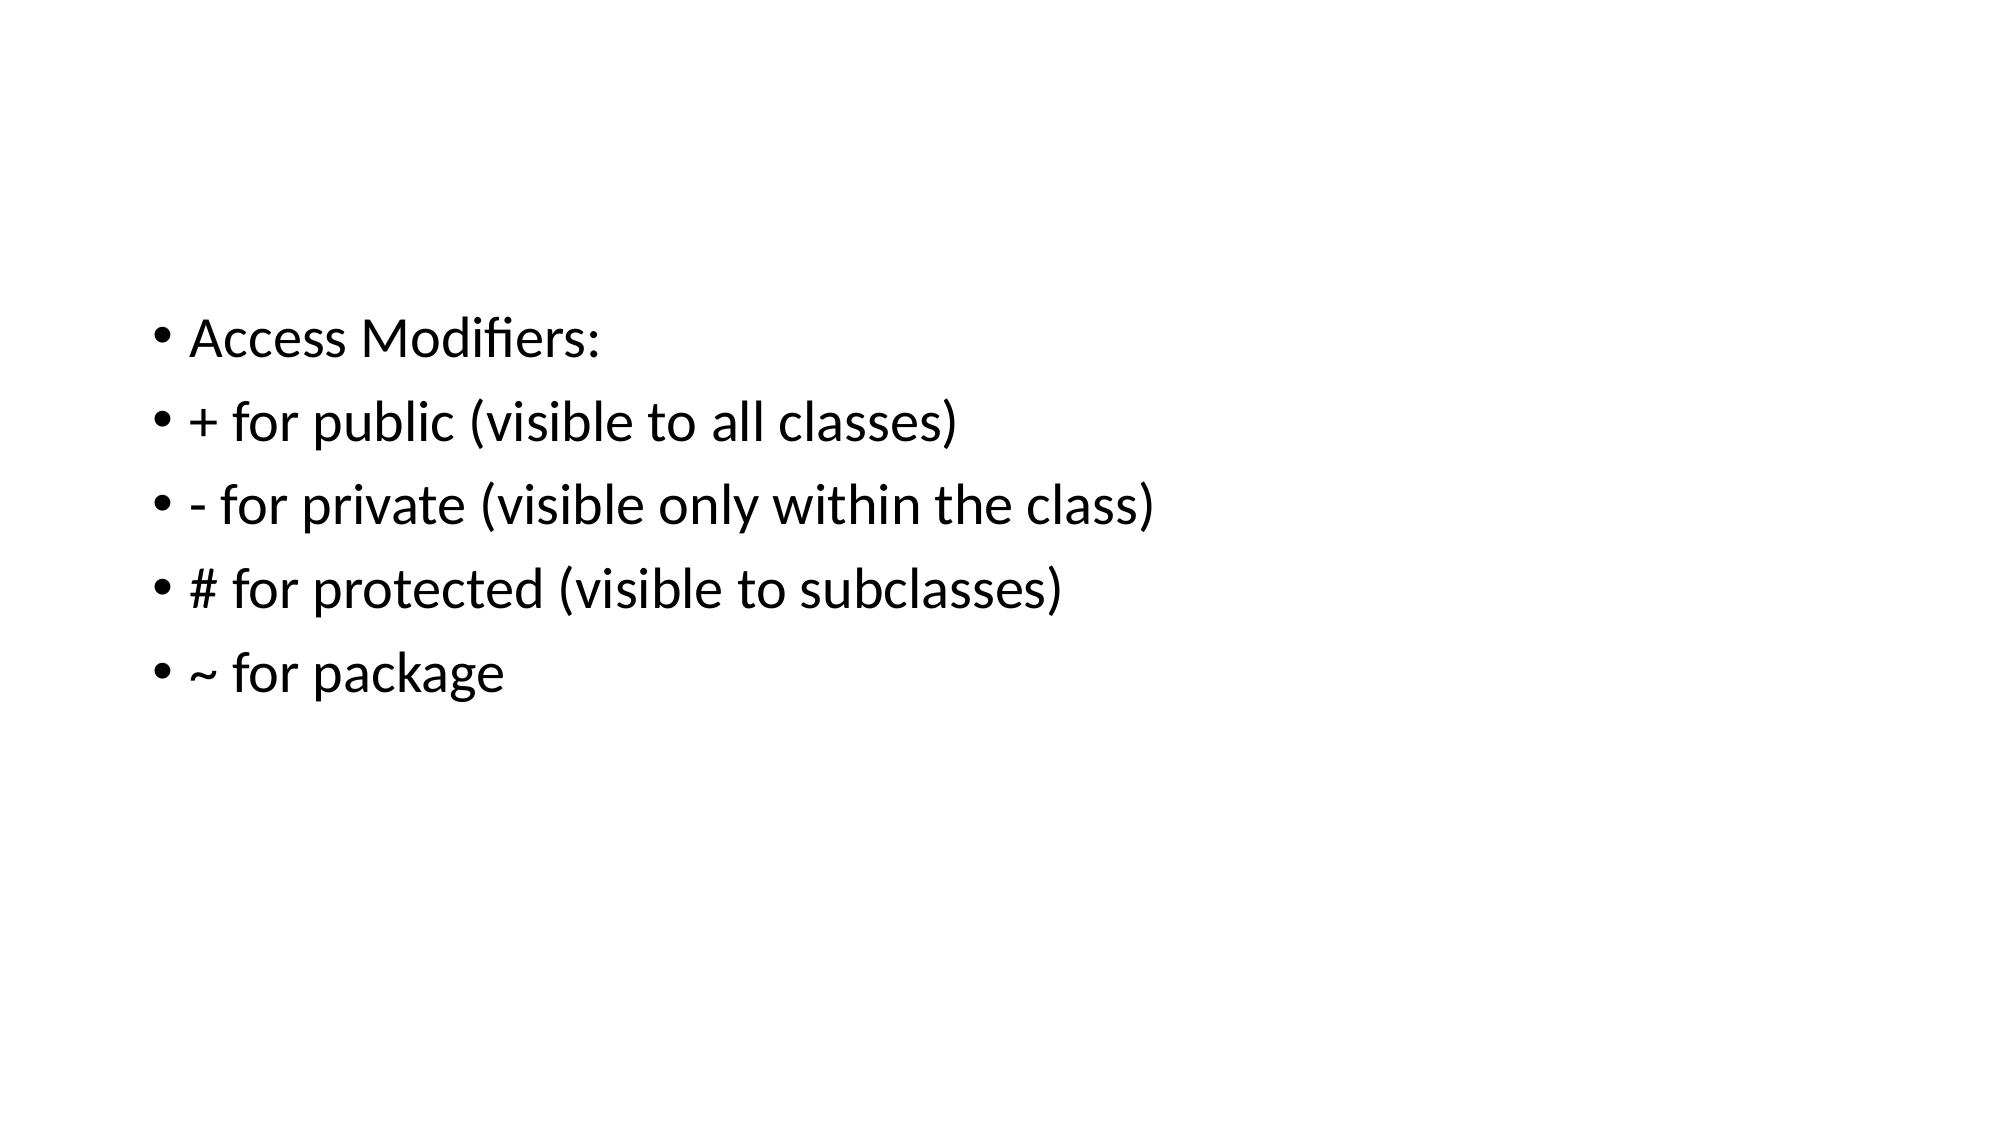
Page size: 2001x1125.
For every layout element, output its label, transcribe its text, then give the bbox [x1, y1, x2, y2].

list Access Modifiers: + for public (visible to all classes) - for private (visible only within the class) # for protected (visible to subclasses) ~ for package [137, 299, 1863, 1014]
